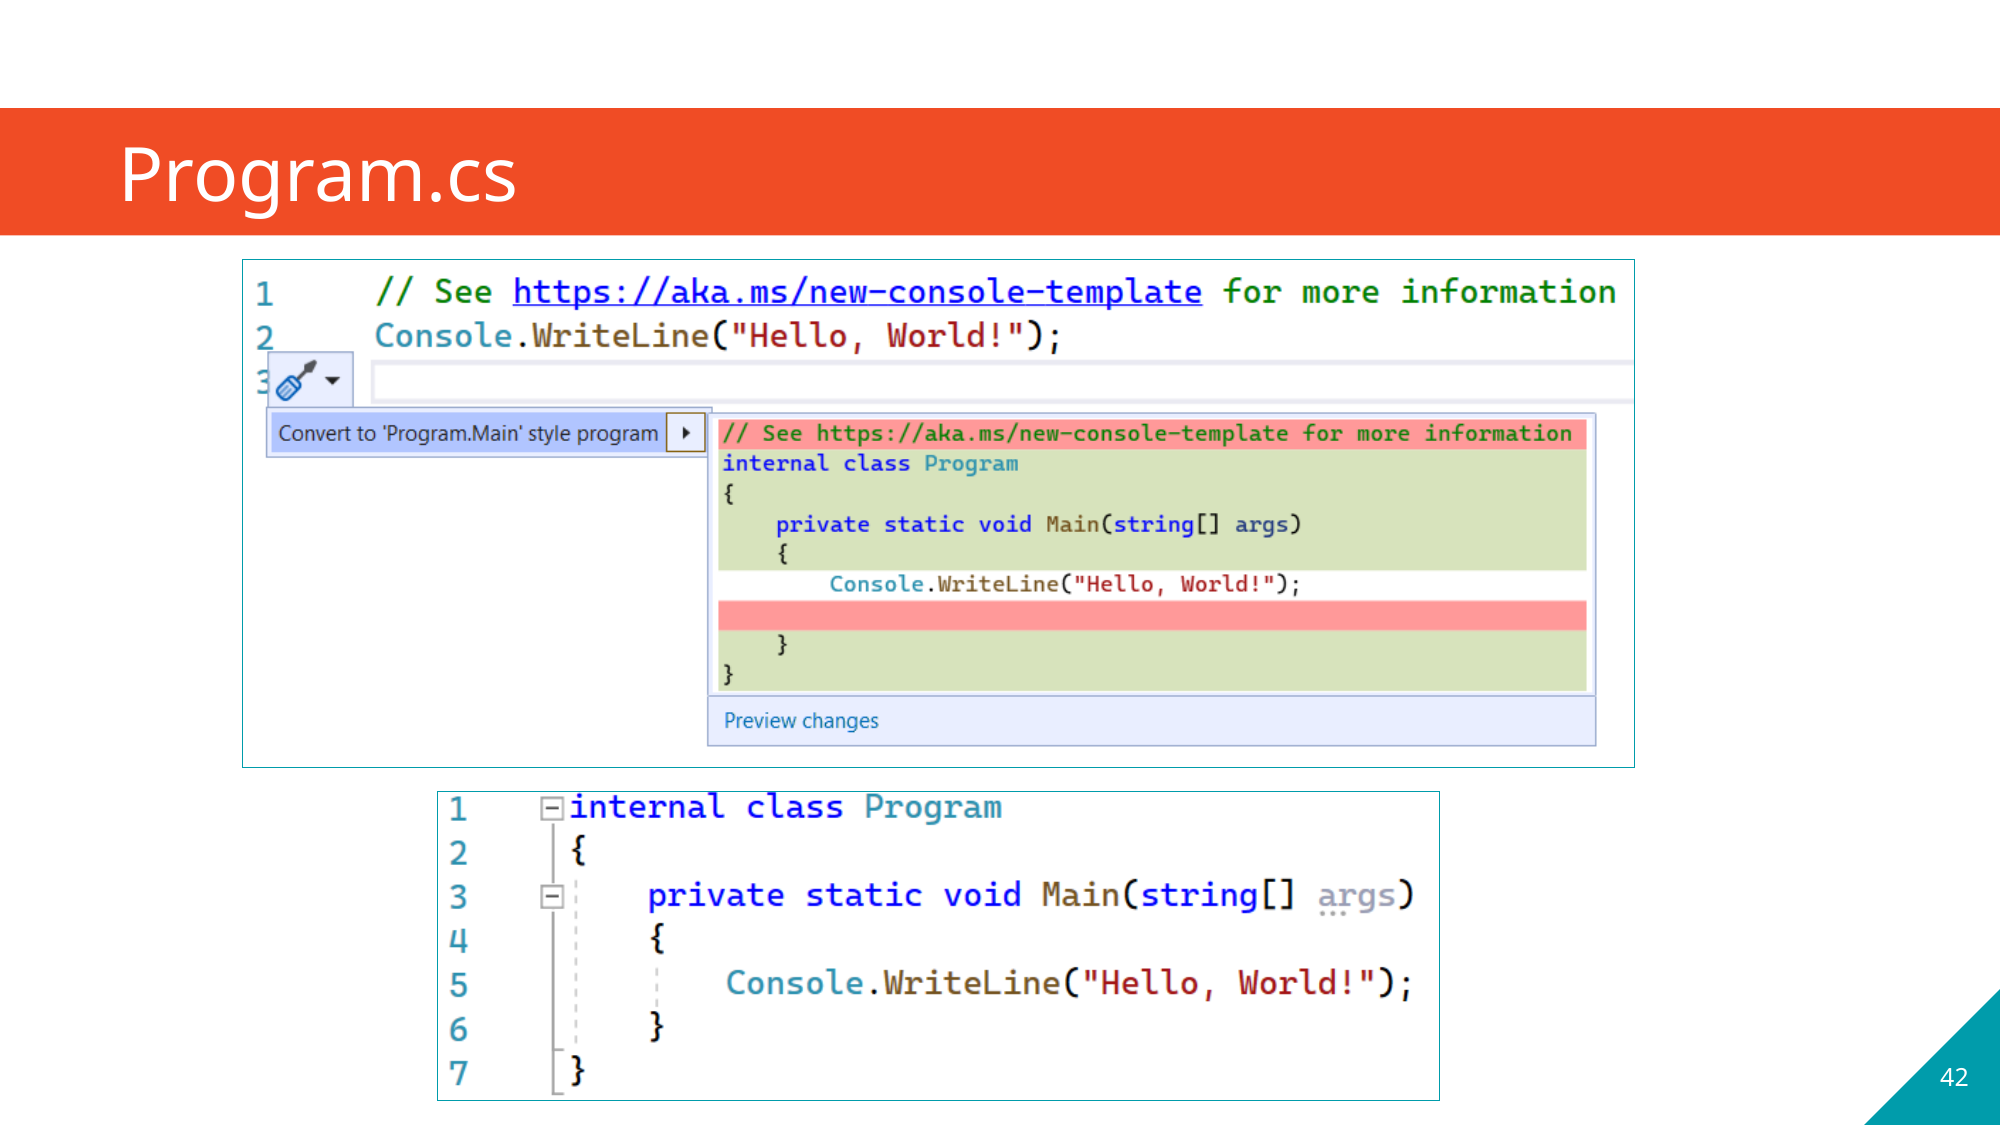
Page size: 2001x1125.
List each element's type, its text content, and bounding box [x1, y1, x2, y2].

title Program.cs [0, 108, 2000, 236]
slide_number 42 [1862, 987, 2000, 1125]
picture [242, 259, 1635, 768]
picture [437, 791, 1440, 1101]
